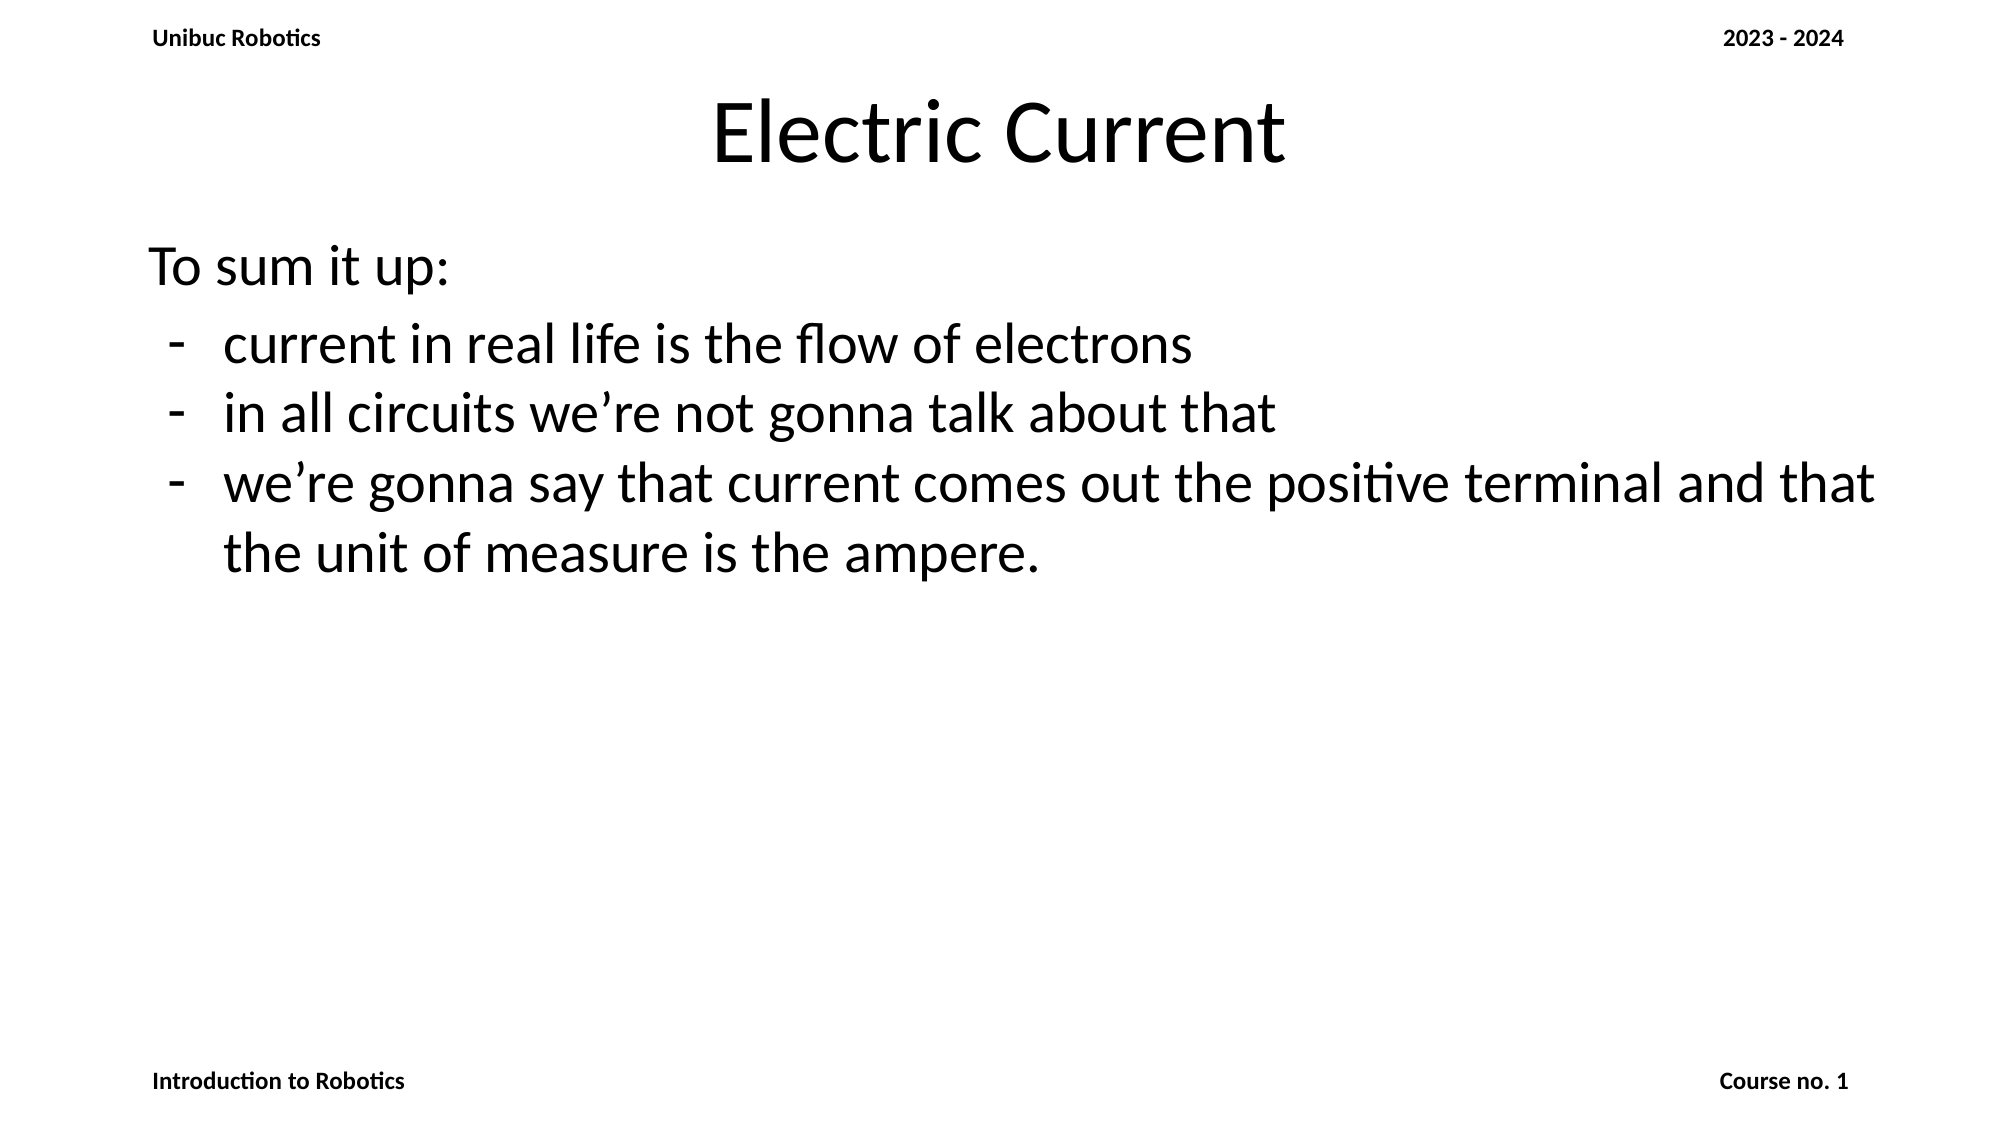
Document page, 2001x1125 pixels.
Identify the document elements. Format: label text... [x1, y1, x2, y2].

title Electric Current [99, 32, 1900, 220]
list To sum it up: current in real life is the flow of electrons in all circuits we’re not gonna talk about that we’re gonna say that current comes out the positive terminal and that the unit of measure is the ampere. [133, 220, 1968, 945]
